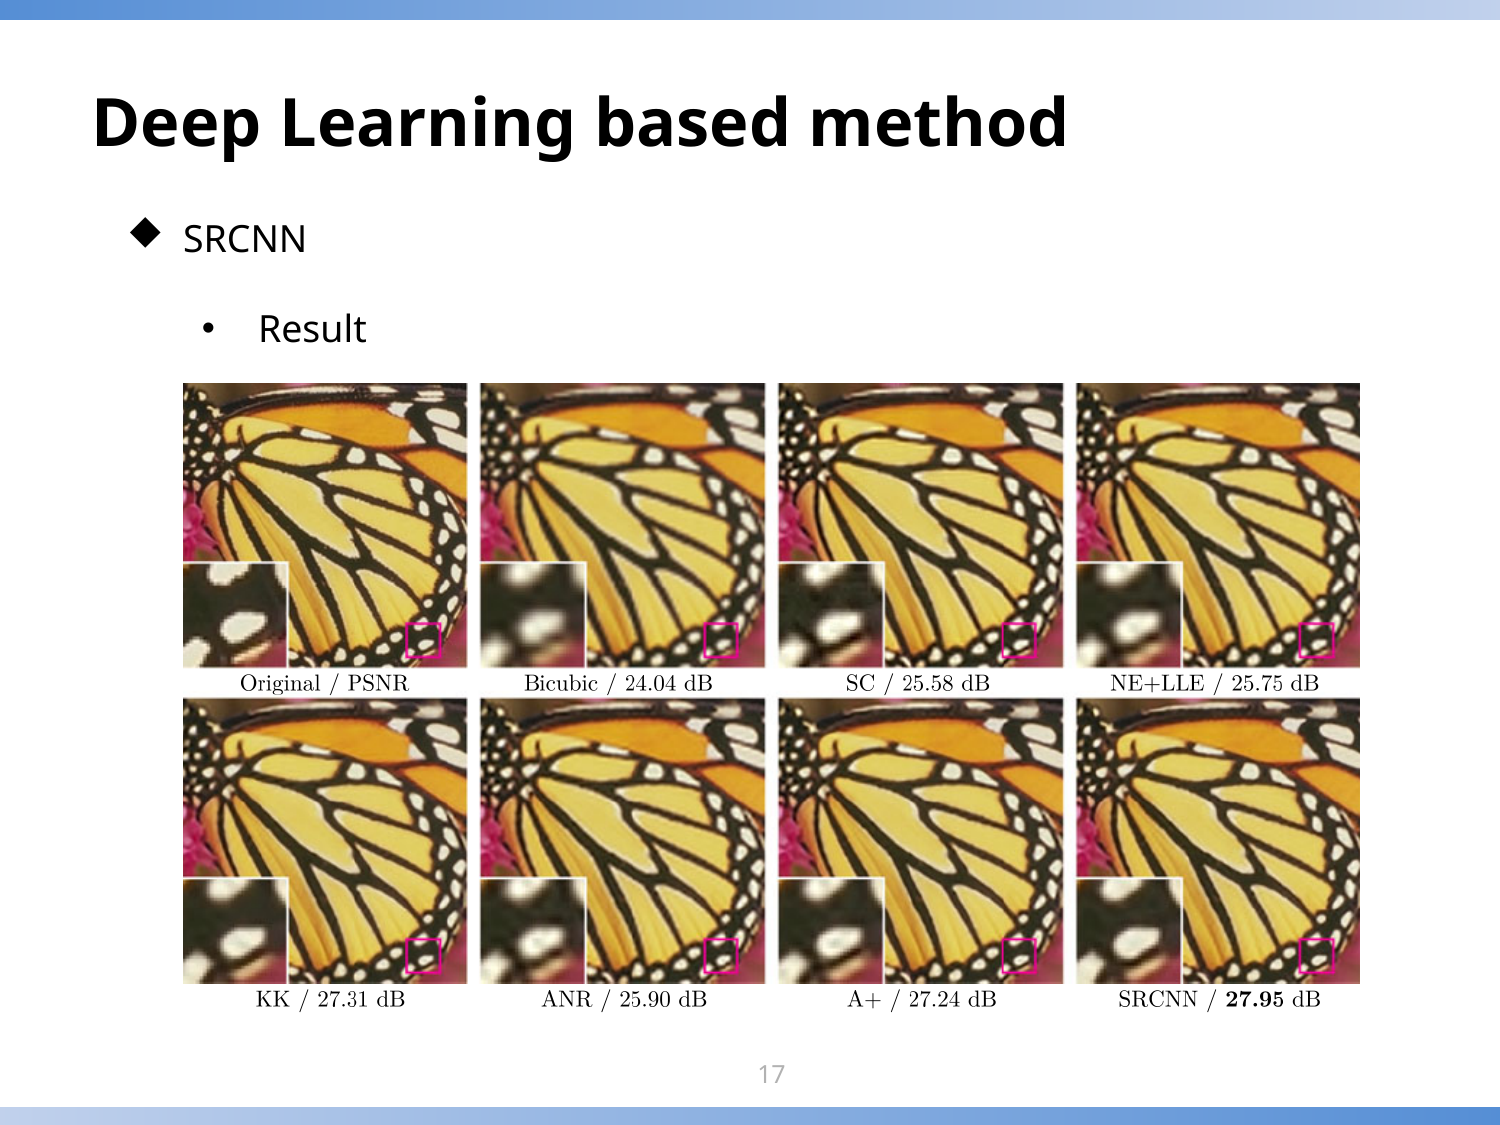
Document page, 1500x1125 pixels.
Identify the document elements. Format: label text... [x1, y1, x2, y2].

picture [168, 373, 1374, 1016]
title Deep Learning based method [76, 78, 1500, 161]
text_box SRCNN Result [112, 208, 1382, 448]
slide_number 17 [596, 1045, 947, 1106]
